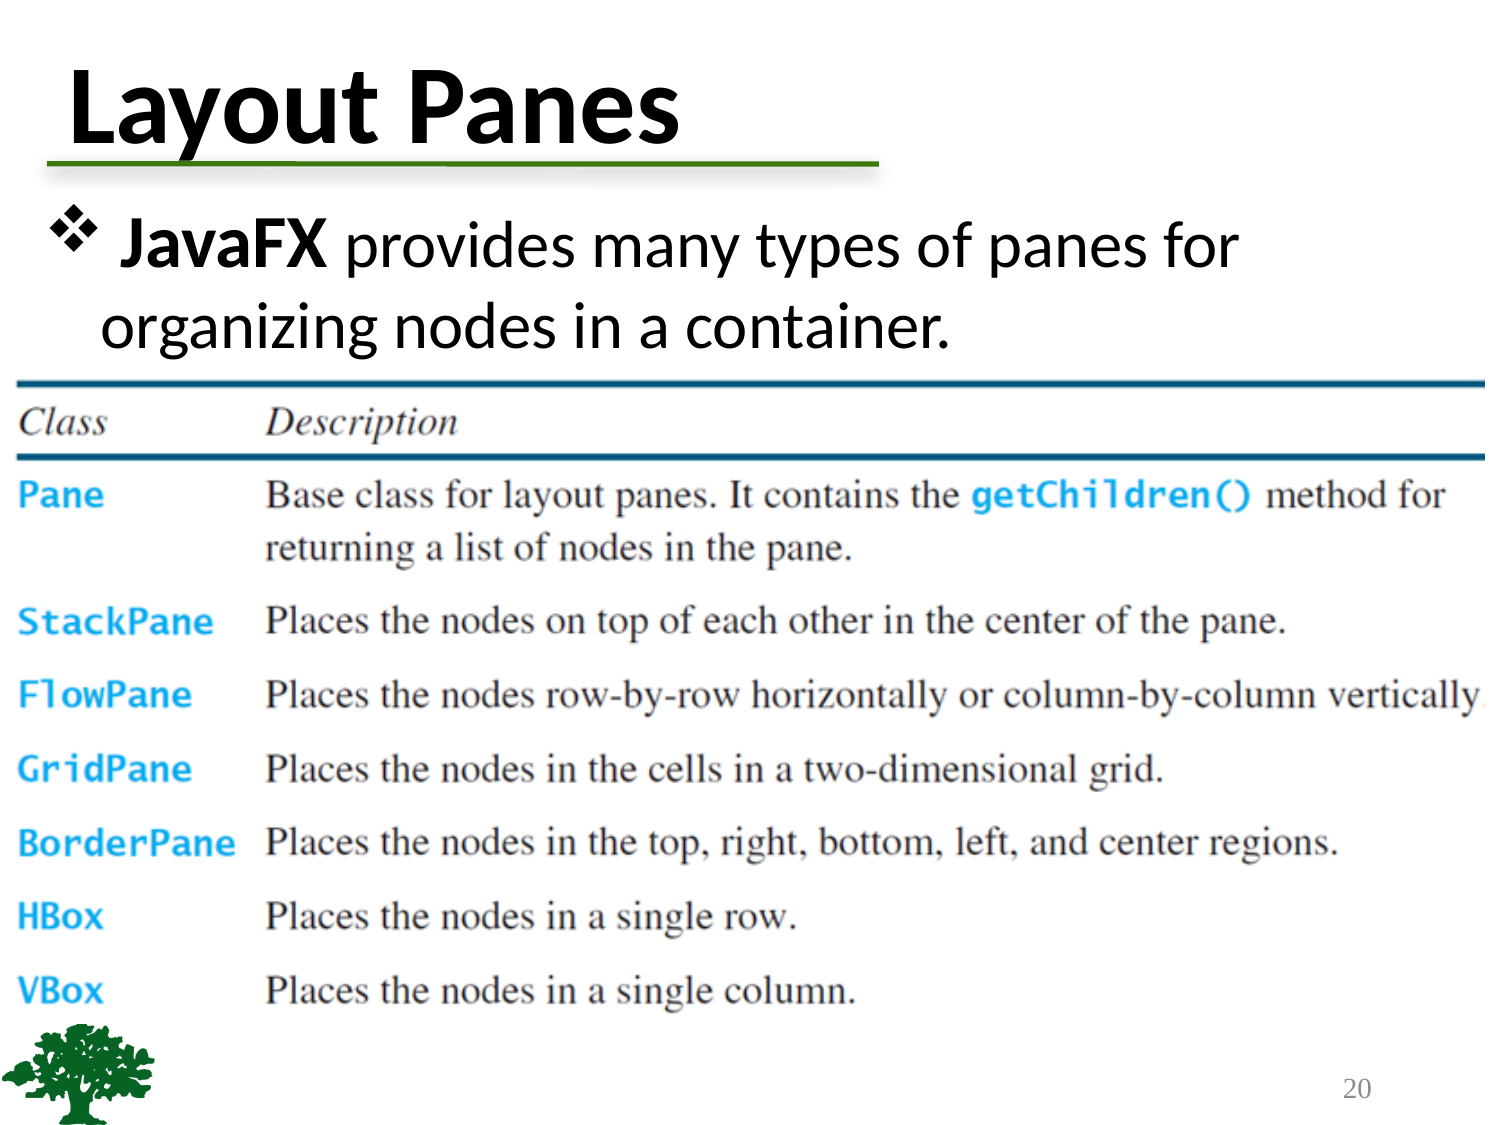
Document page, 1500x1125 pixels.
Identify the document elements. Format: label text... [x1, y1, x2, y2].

picture [0, 373, 1485, 1125]
title Layout Panes [52, 35, 751, 162]
slide_number 20 [1074, 1049, 1388, 1125]
list JavaFX provides many types of panes for organizing nodes in a container. [29, 184, 1443, 348]
